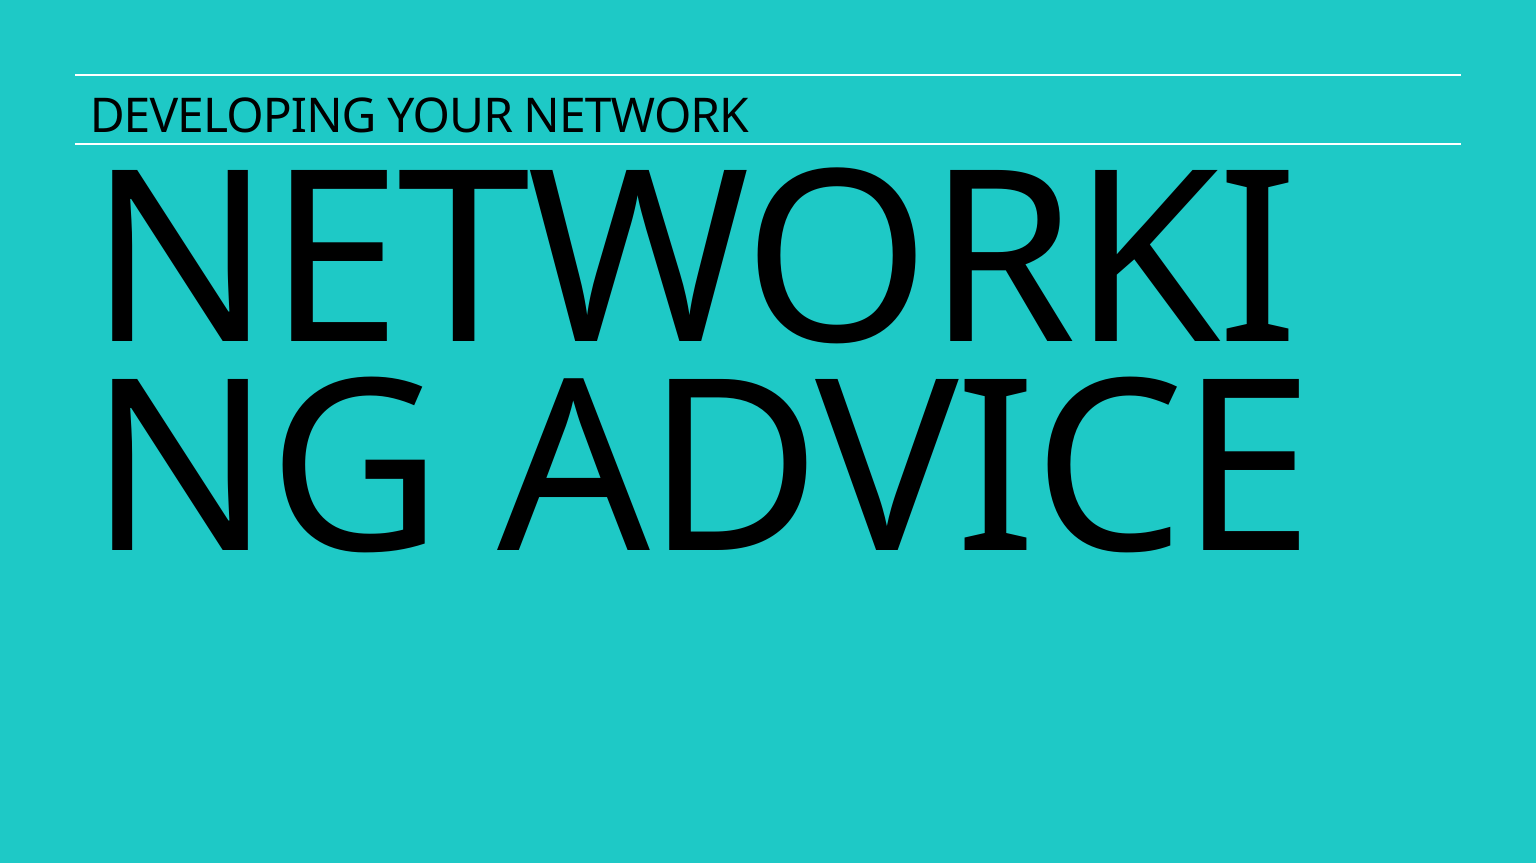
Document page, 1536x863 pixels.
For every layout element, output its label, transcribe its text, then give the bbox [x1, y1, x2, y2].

list NETWORKING ADVICE [75, 173, 1461, 610]
list DEVELOPING YOUR NETWORK [75, 86, 1275, 138]
